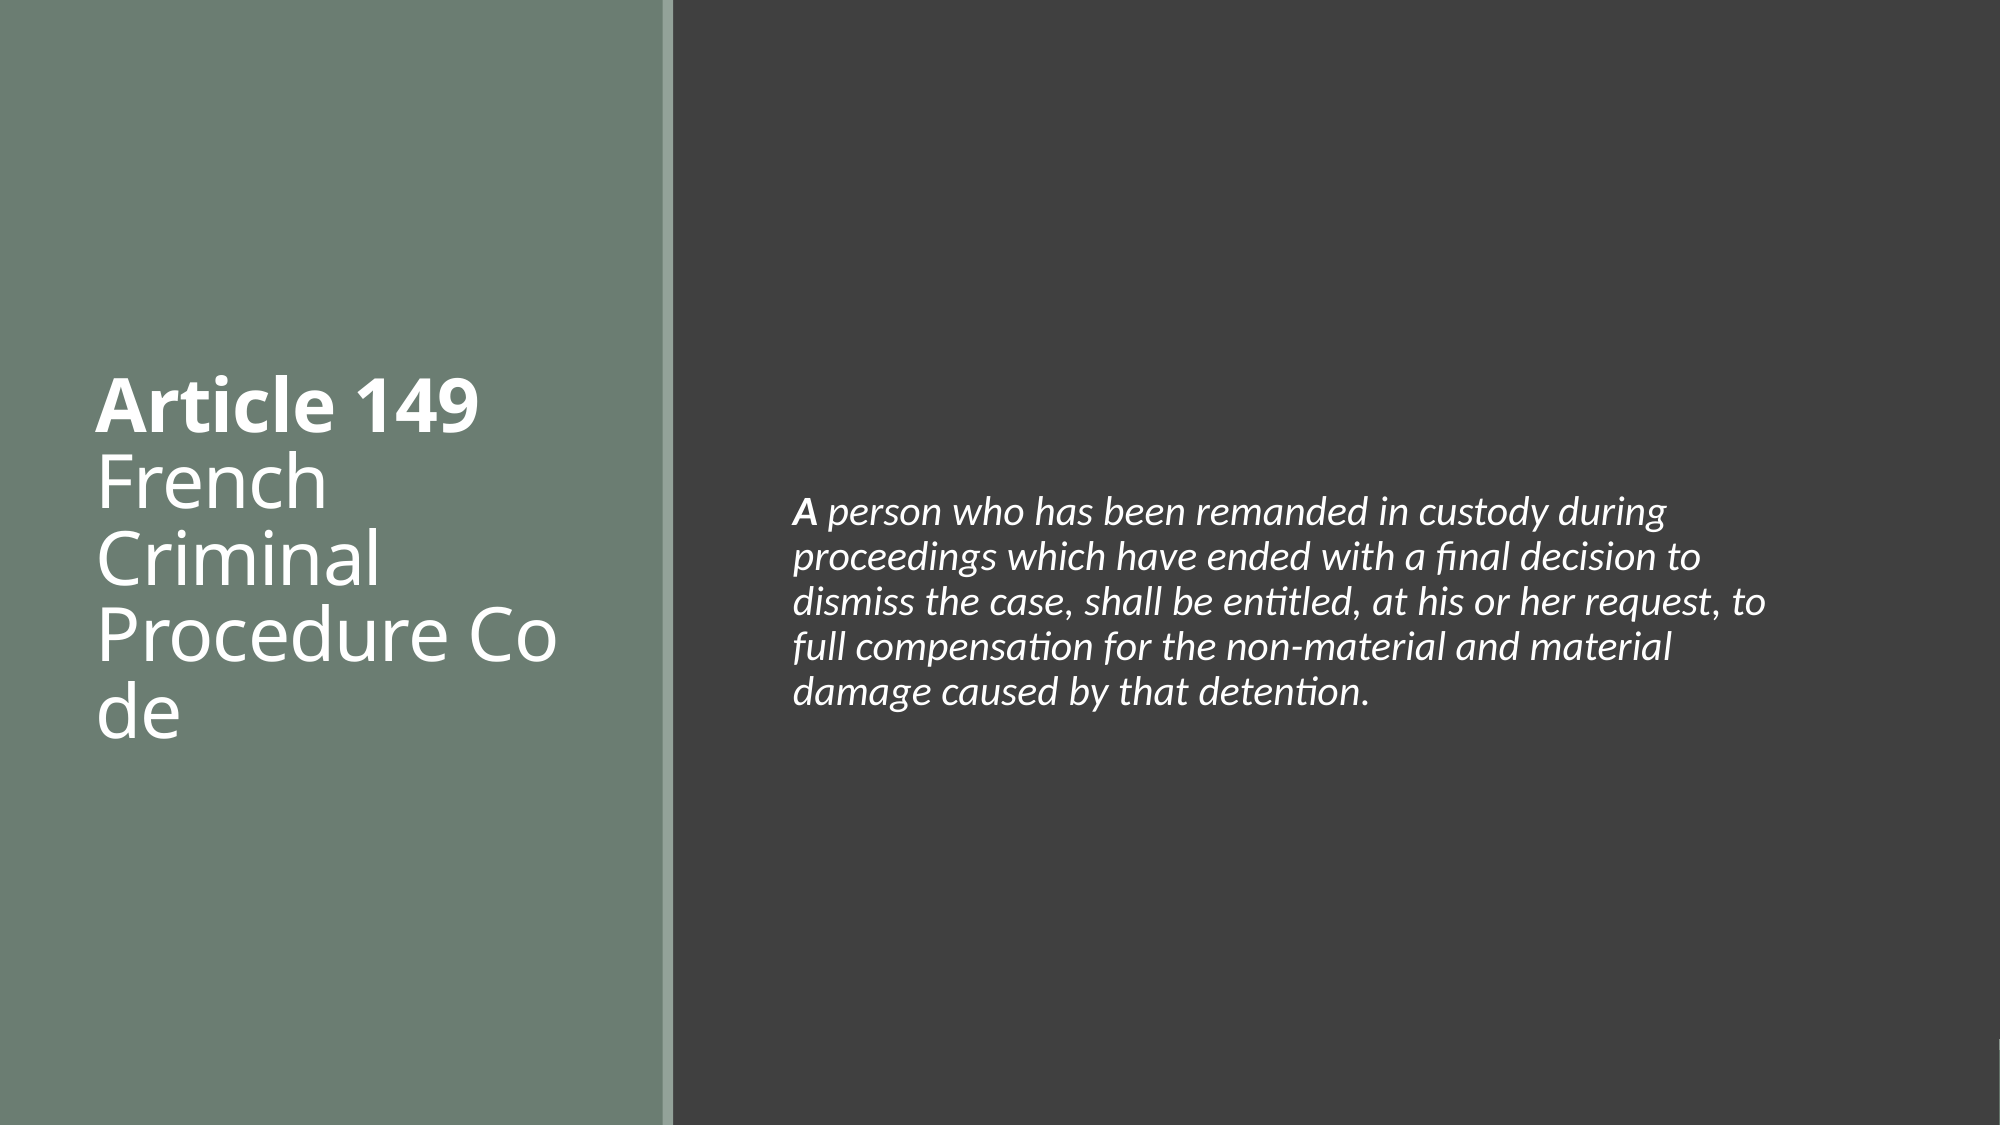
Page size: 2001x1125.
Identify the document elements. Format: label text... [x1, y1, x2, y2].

text_box [661, 0, 674, 1125]
list A person who has been remanded in custody during proceedings which have ended with a final decision to dismiss the case, shall be entitled, at his or her request, to full compensation for the non-material and material damage caused by that detention. [777, 99, 1830, 1026]
text_box [674, 0, 2000, 1125]
title Article 149 French Criminal Procedure Code [80, 99, 587, 1026]
text_box [0, 0, 661, 1125]
